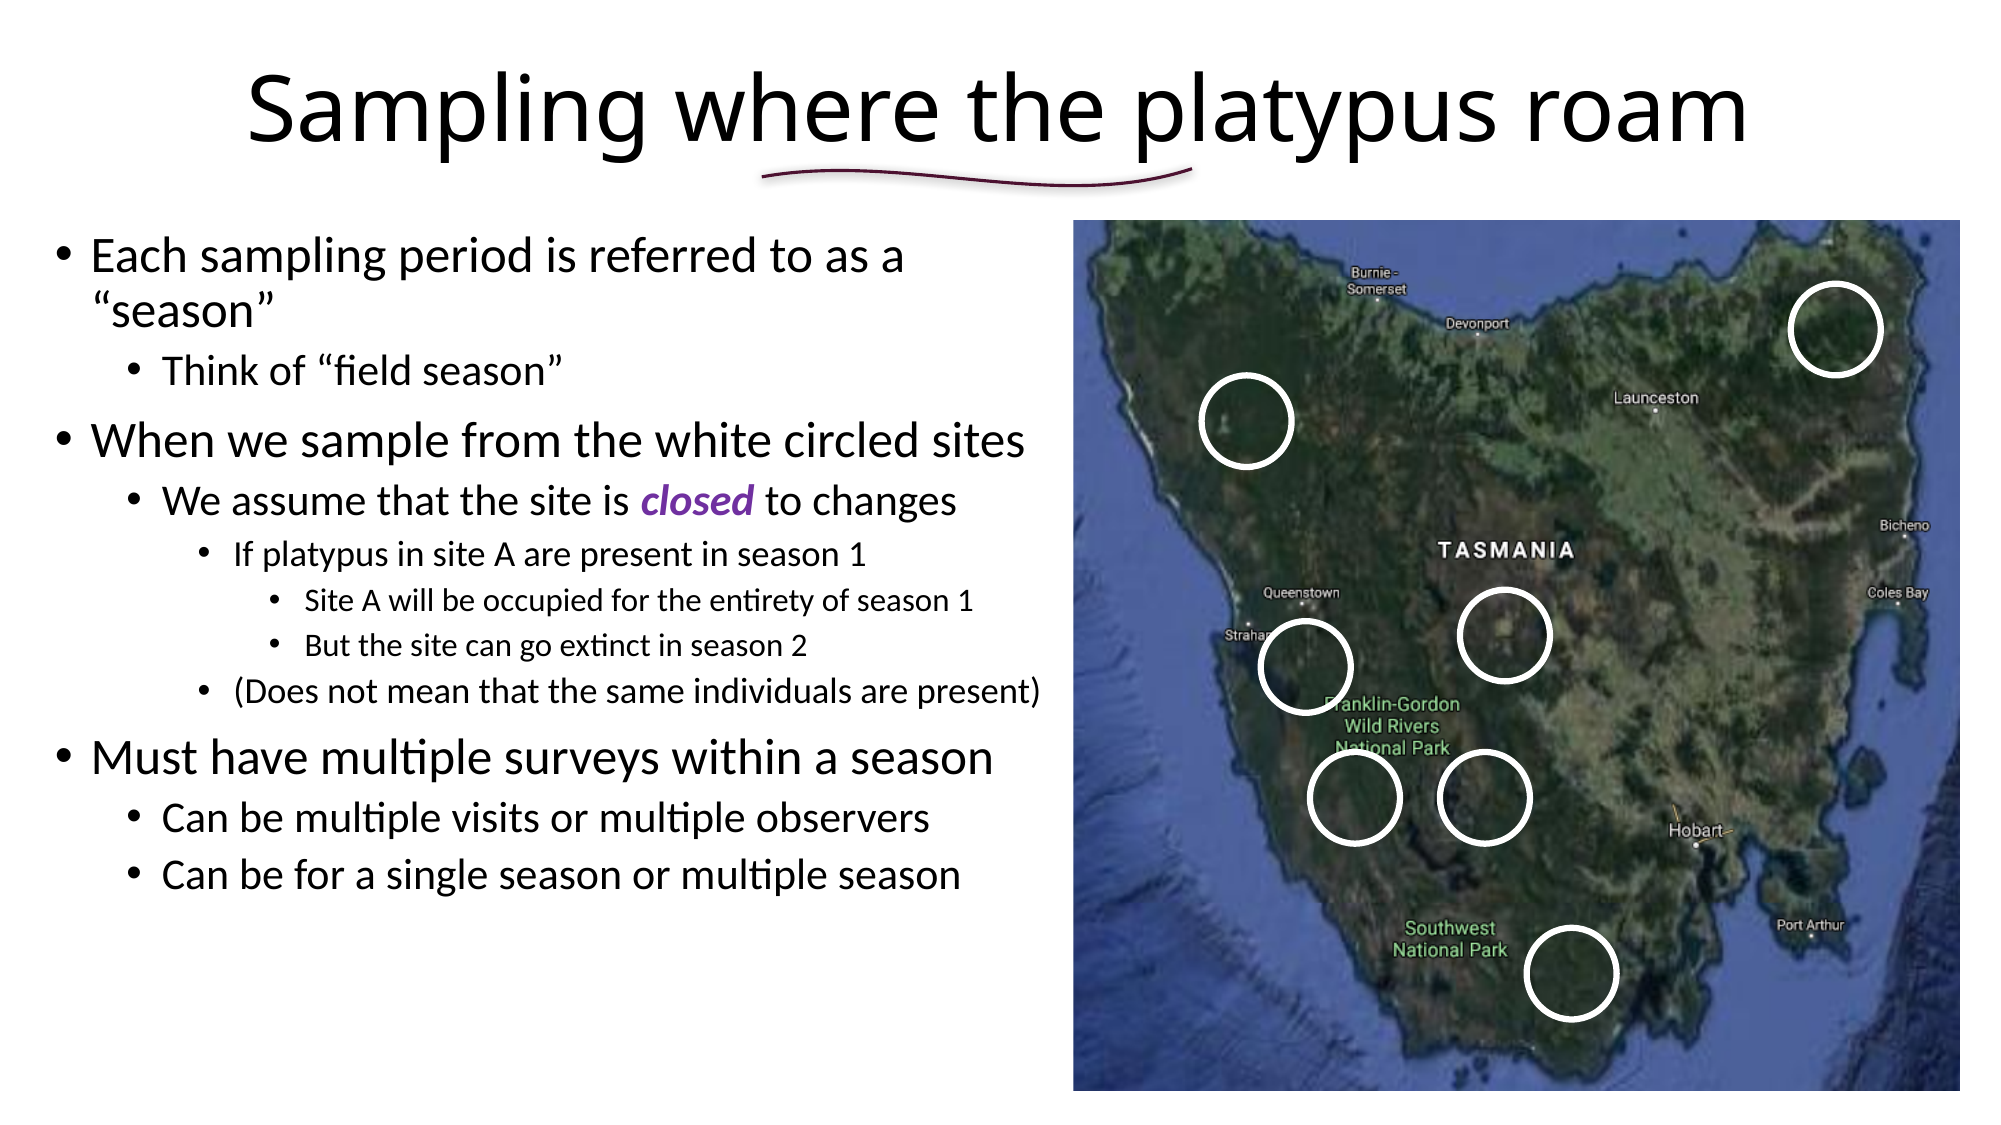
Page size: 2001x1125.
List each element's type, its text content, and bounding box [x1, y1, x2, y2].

list Each sampling period is referred to as a “season” Think of “field season” When we sample from the white circled sites We assume that the site is closed to changes If platypus in site A are present in season 1 Site A will be occupied for the entirety of season 1 But the site can go extinct in season 2 (Does not mean that the same individuals are present) Must have multiple surveys within a season Can be multiple visits or multiple observers Can be for a single season or multiple season [39, 220, 1073, 1079]
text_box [1201, 283, 1881, 1020]
title Sampling where the platypus roam [0, 3, 2000, 221]
text_box [761, 168, 1193, 186]
picture [1073, 220, 1960, 1091]
